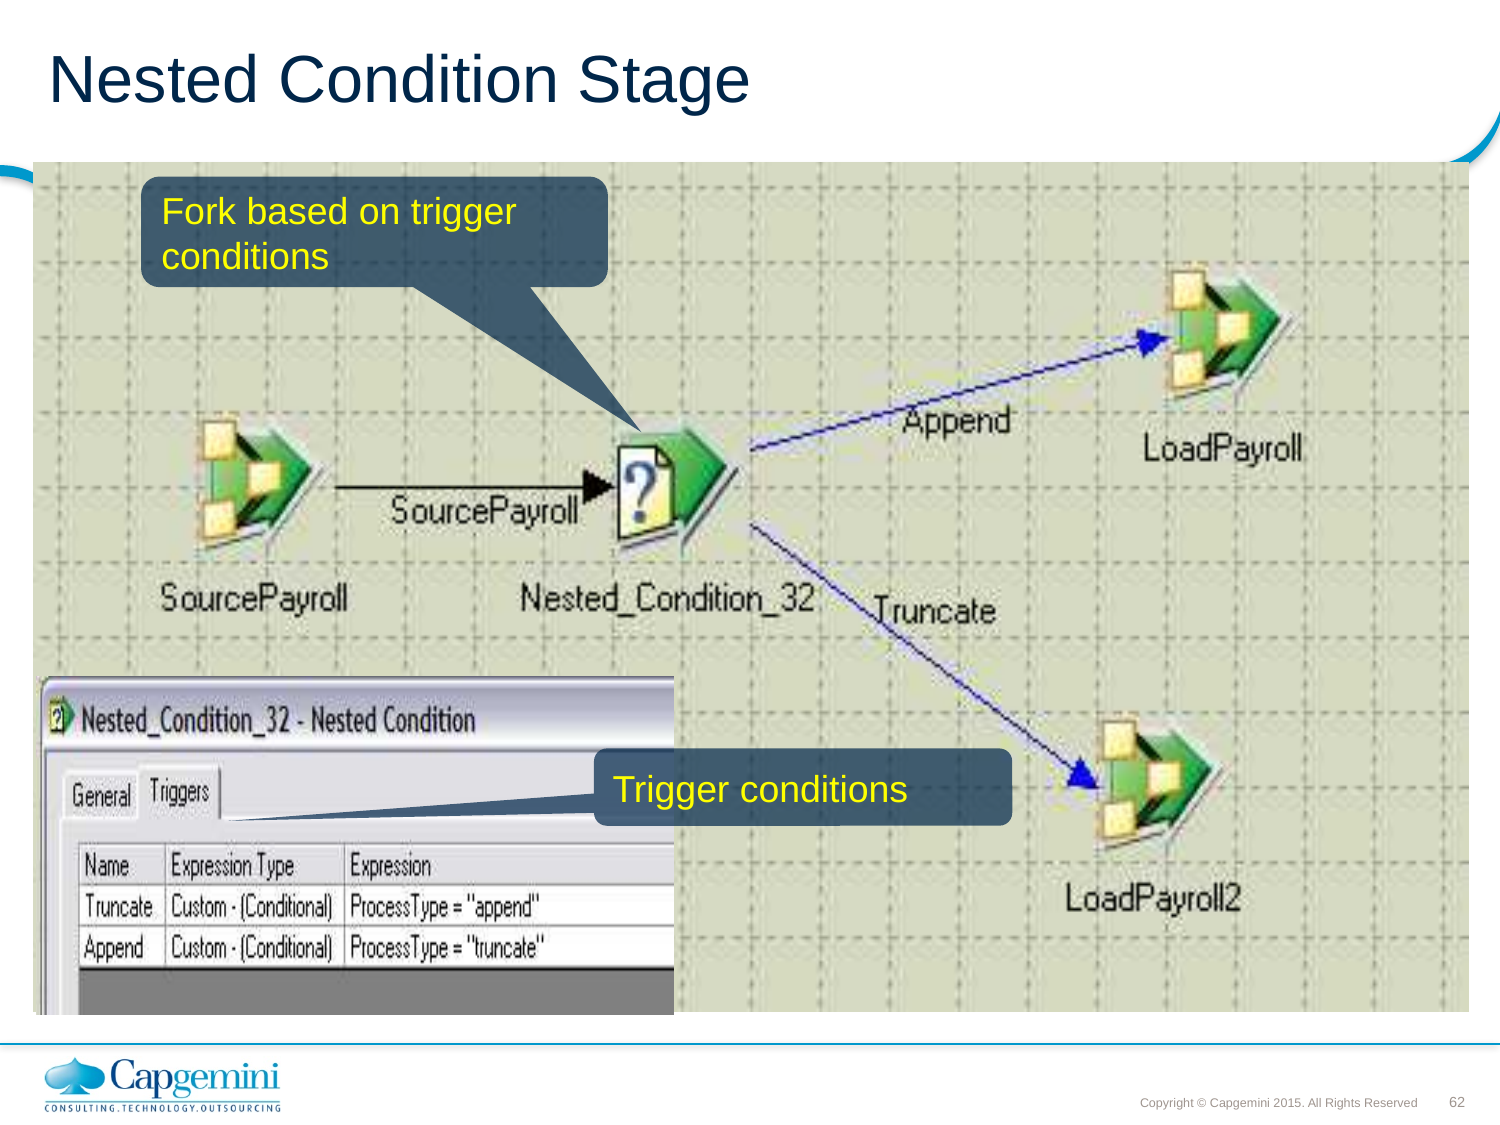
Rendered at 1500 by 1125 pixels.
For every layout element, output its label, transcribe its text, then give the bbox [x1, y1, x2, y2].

picture [33, 162, 1469, 1016]
title Nested Condition Stage [0, 0, 1500, 165]
picture [44, 1056, 281, 1113]
